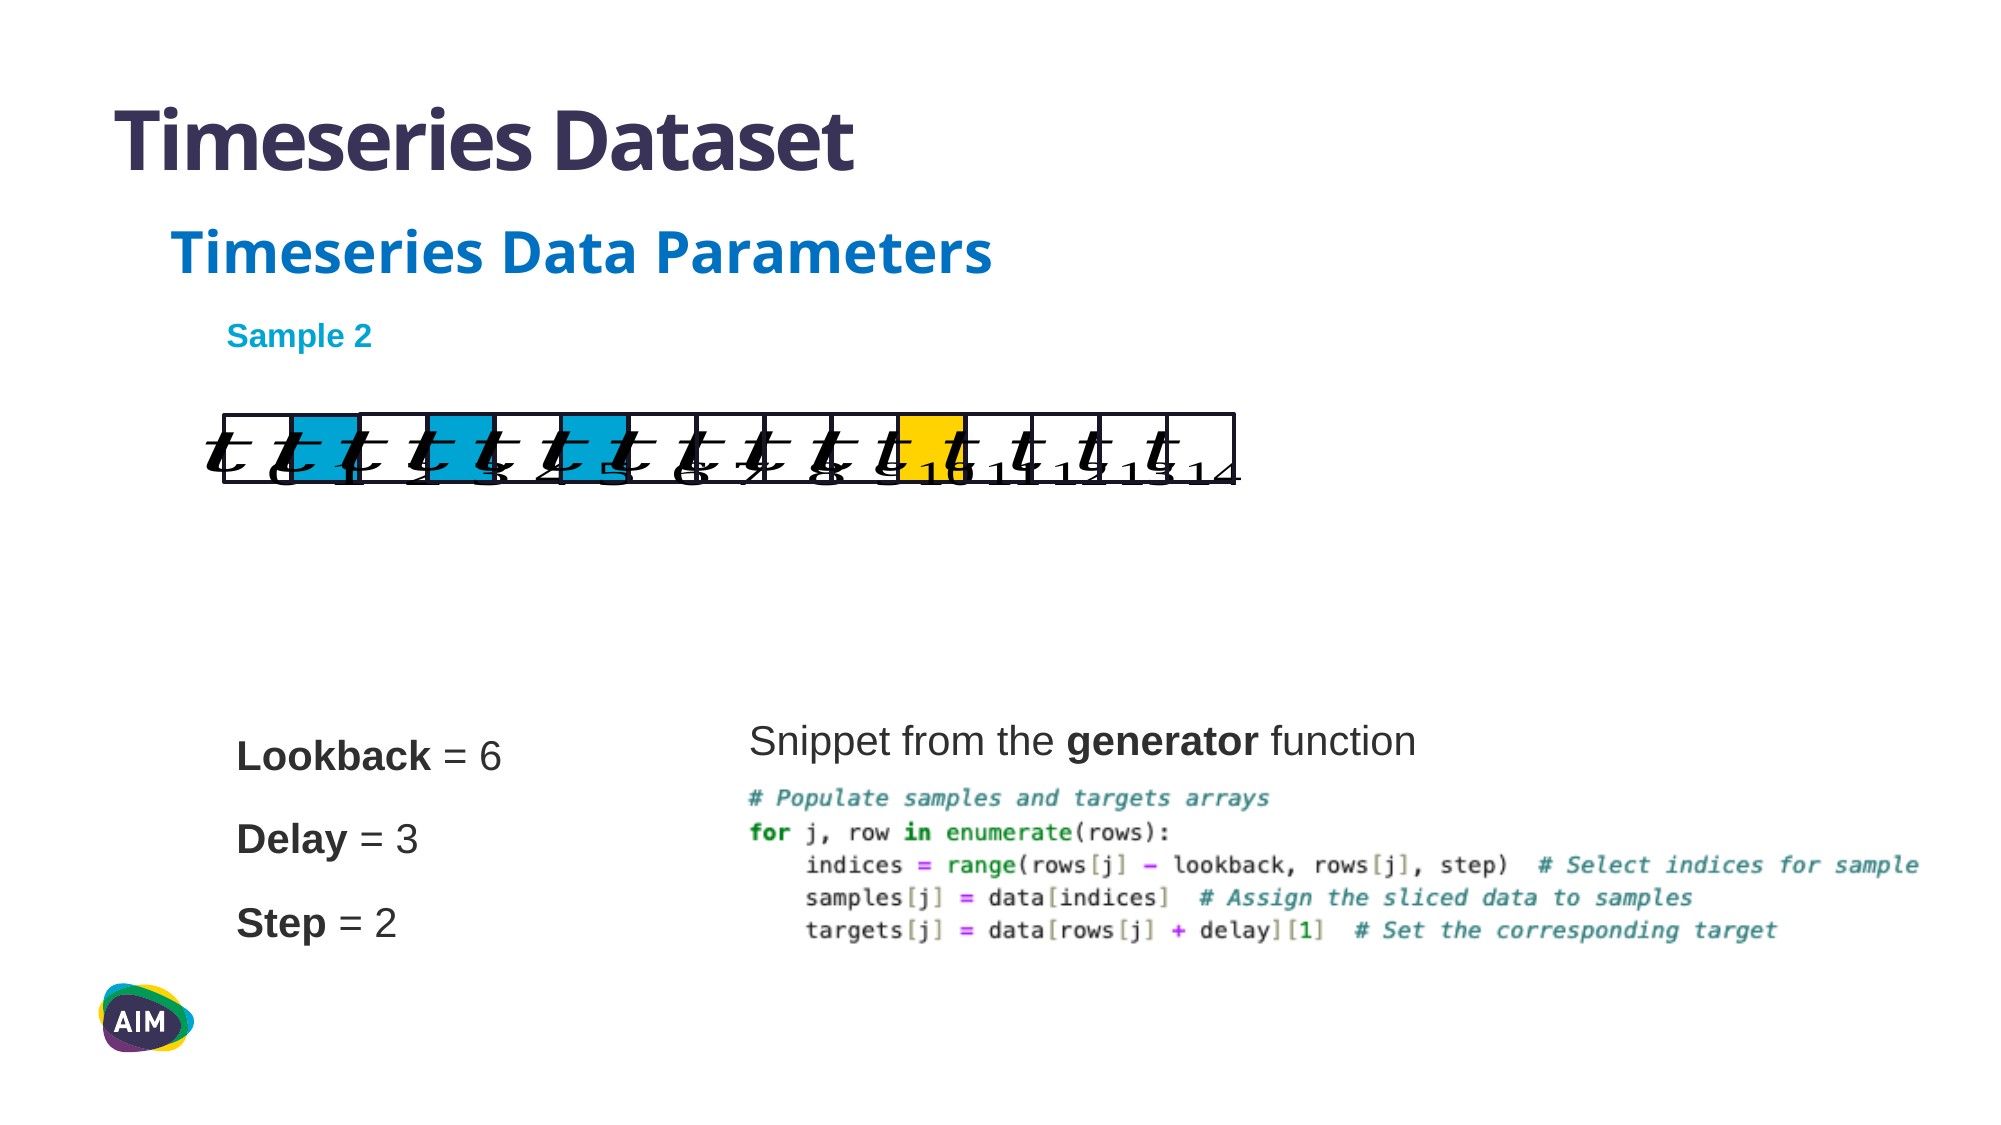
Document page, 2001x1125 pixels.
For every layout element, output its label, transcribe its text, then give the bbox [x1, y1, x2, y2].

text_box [1140, 414, 1248, 493]
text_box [468, 414, 532, 493]
text_box Timeseries Data Parameters [170, 215, 1871, 293]
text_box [265, 414, 331, 493]
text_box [534, 414, 600, 493]
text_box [670, 414, 735, 493]
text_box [737, 414, 803, 493]
text_box Sample 2 [179, 306, 595, 372]
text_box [1073, 414, 1138, 493]
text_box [805, 414, 870, 493]
picture [717, 770, 1993, 971]
list Lookback = 6 Delay = 3 Step = 2 [188, 703, 599, 971]
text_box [938, 414, 1003, 493]
title Timeseries Dataset [114, 38, 1886, 244]
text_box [1005, 414, 1071, 493]
text_box Snippet from the generator function [701, 705, 1566, 771]
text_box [602, 414, 668, 493]
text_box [872, 414, 936, 493]
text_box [401, 414, 466, 493]
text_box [198, 414, 264, 493]
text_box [333, 414, 399, 493]
